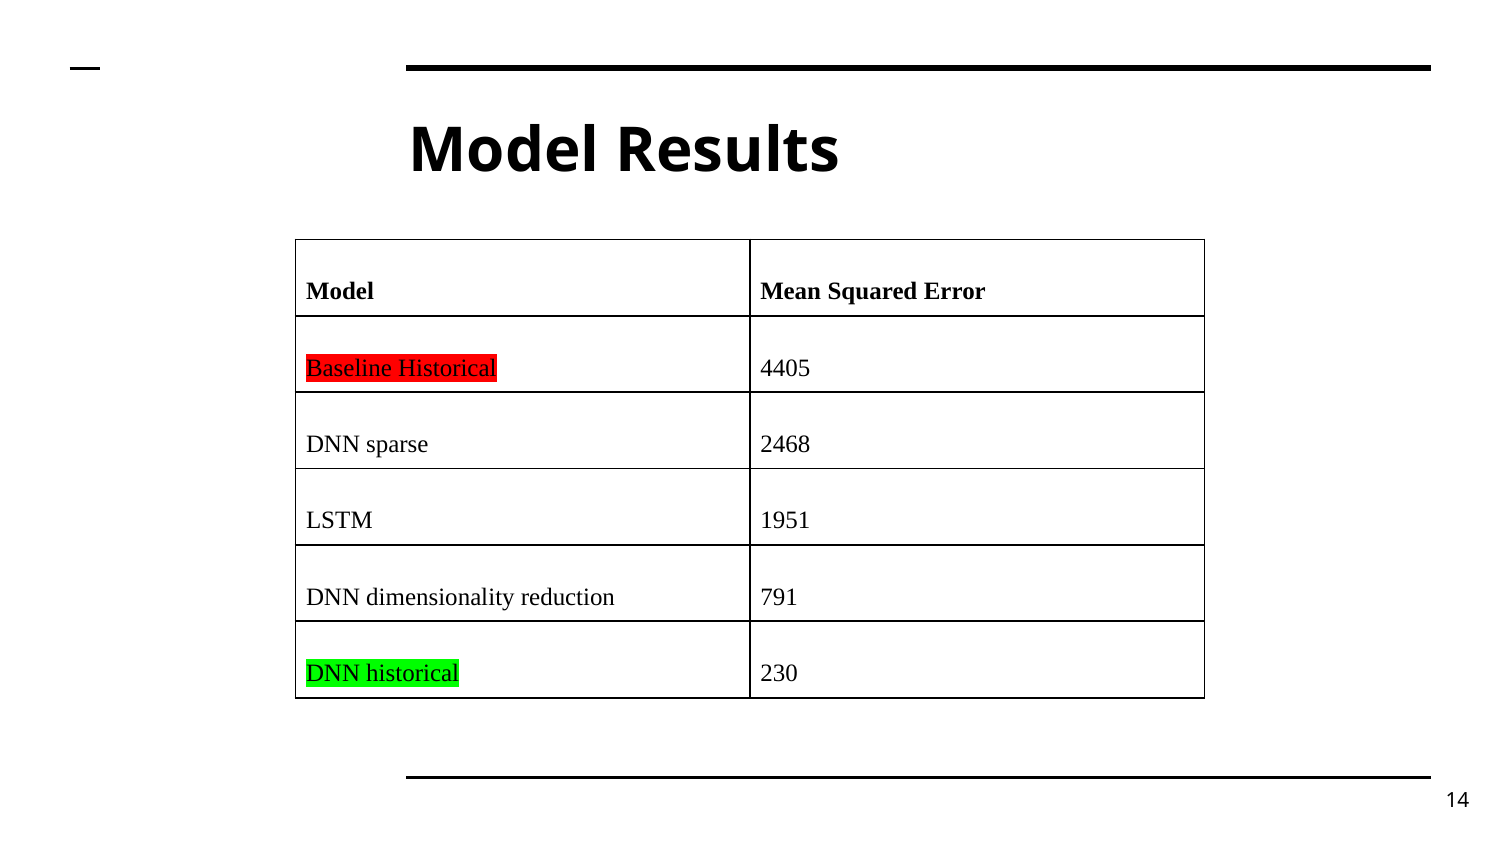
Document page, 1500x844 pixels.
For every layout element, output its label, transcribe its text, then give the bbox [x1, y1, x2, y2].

table_cell 230 [751, 622, 1204, 697]
table_cell LSTM [296, 469, 749, 544]
title Model Results [393, 94, 1431, 199]
table_cell 2468 [751, 393, 1204, 468]
table_cell DNN dimensionality reduction [296, 546, 749, 620]
table_cell 791 [751, 546, 1204, 620]
table_header Mean Squared Error [751, 240, 1204, 315]
table_header Model [296, 240, 749, 315]
table_cell 1951 [751, 469, 1204, 544]
table_cell Baseline Historical [296, 317, 749, 391]
table_cell 4405 [751, 317, 1204, 391]
table_cell DNN historical [296, 622, 749, 697]
table_cell DNN sparse [296, 393, 749, 468]
slide_number ‹#› [1394, 769, 1484, 834]
